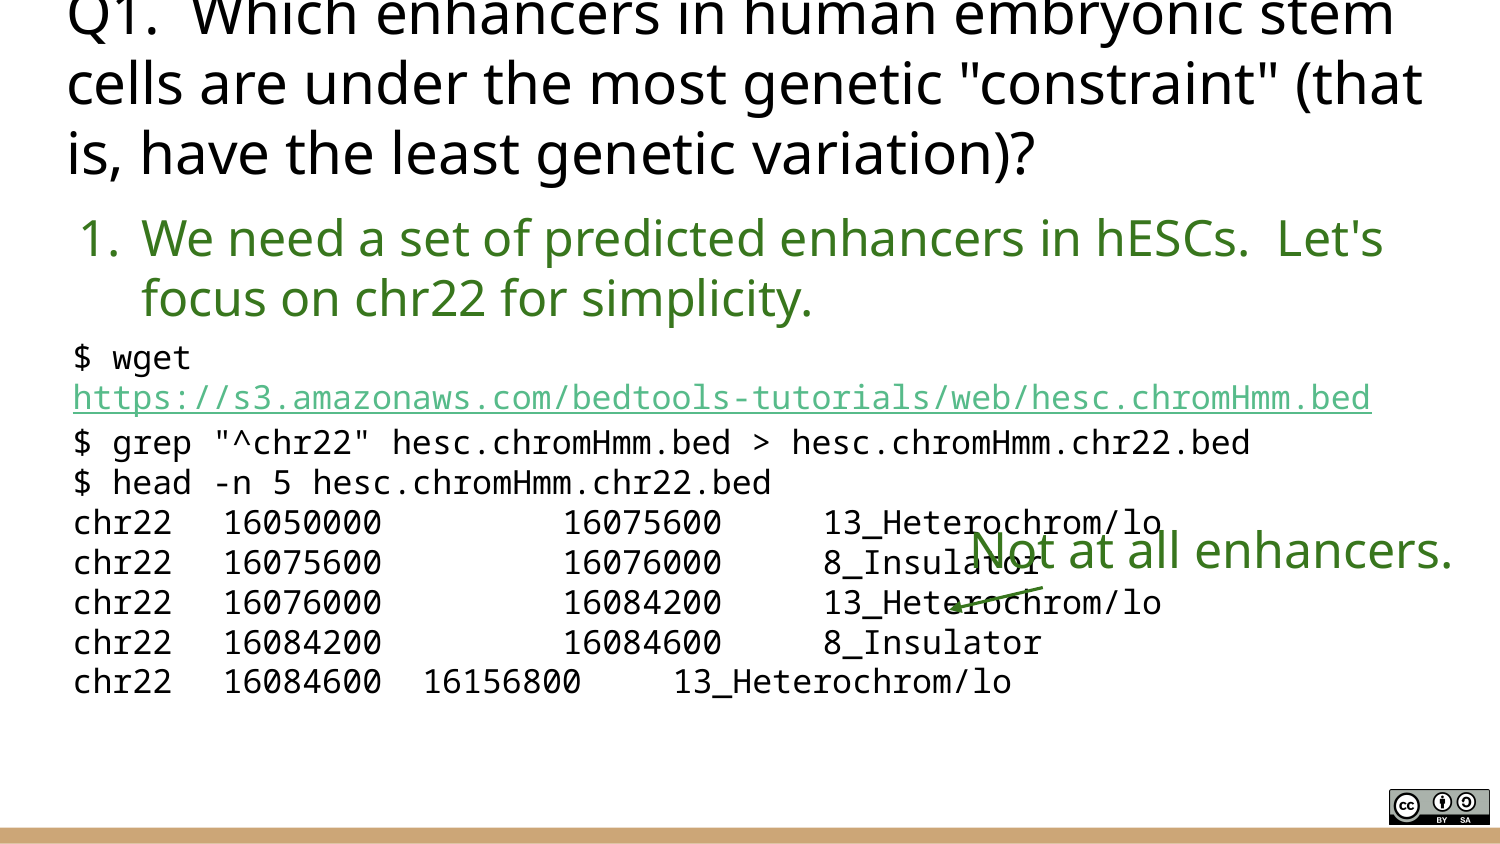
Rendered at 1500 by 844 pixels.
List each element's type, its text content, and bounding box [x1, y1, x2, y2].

text_box Not at all enhancers. [954, 503, 1500, 580]
title We need a set of predicted enhancers in hESCs. Let's focus on chr22 for simplicity. [51, 317, 1494, 402]
picture [1389, 789, 1490, 825]
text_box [948, 587, 1044, 610]
text_box $ wget https://s3.amazonaws.com/bedtools-tutorials/web/hesc.chromHmm.bed $ grep "^chr22" hesc.chromHmm.bed > hesc.chromHmm.chr22.bed $ head -n 5 hesc.chromHmm.chr22.bed chr22 16050000 16075600 13_Heterochrom/lo chr22 16075600 16076000 8_Insulator chr22 16076000 16084200 13_Heterochrom/lo chr22 16084200 16084600 8_Insulator chr22 16084600 16156800 13_Heterochrom/lo [57, 484, 1490, 593]
title Q1. Which enhancers in human embryonic stem cells are under the most genetic "constraint" (that is, have the least genetic variation)? [51, 117, 1449, 202]
